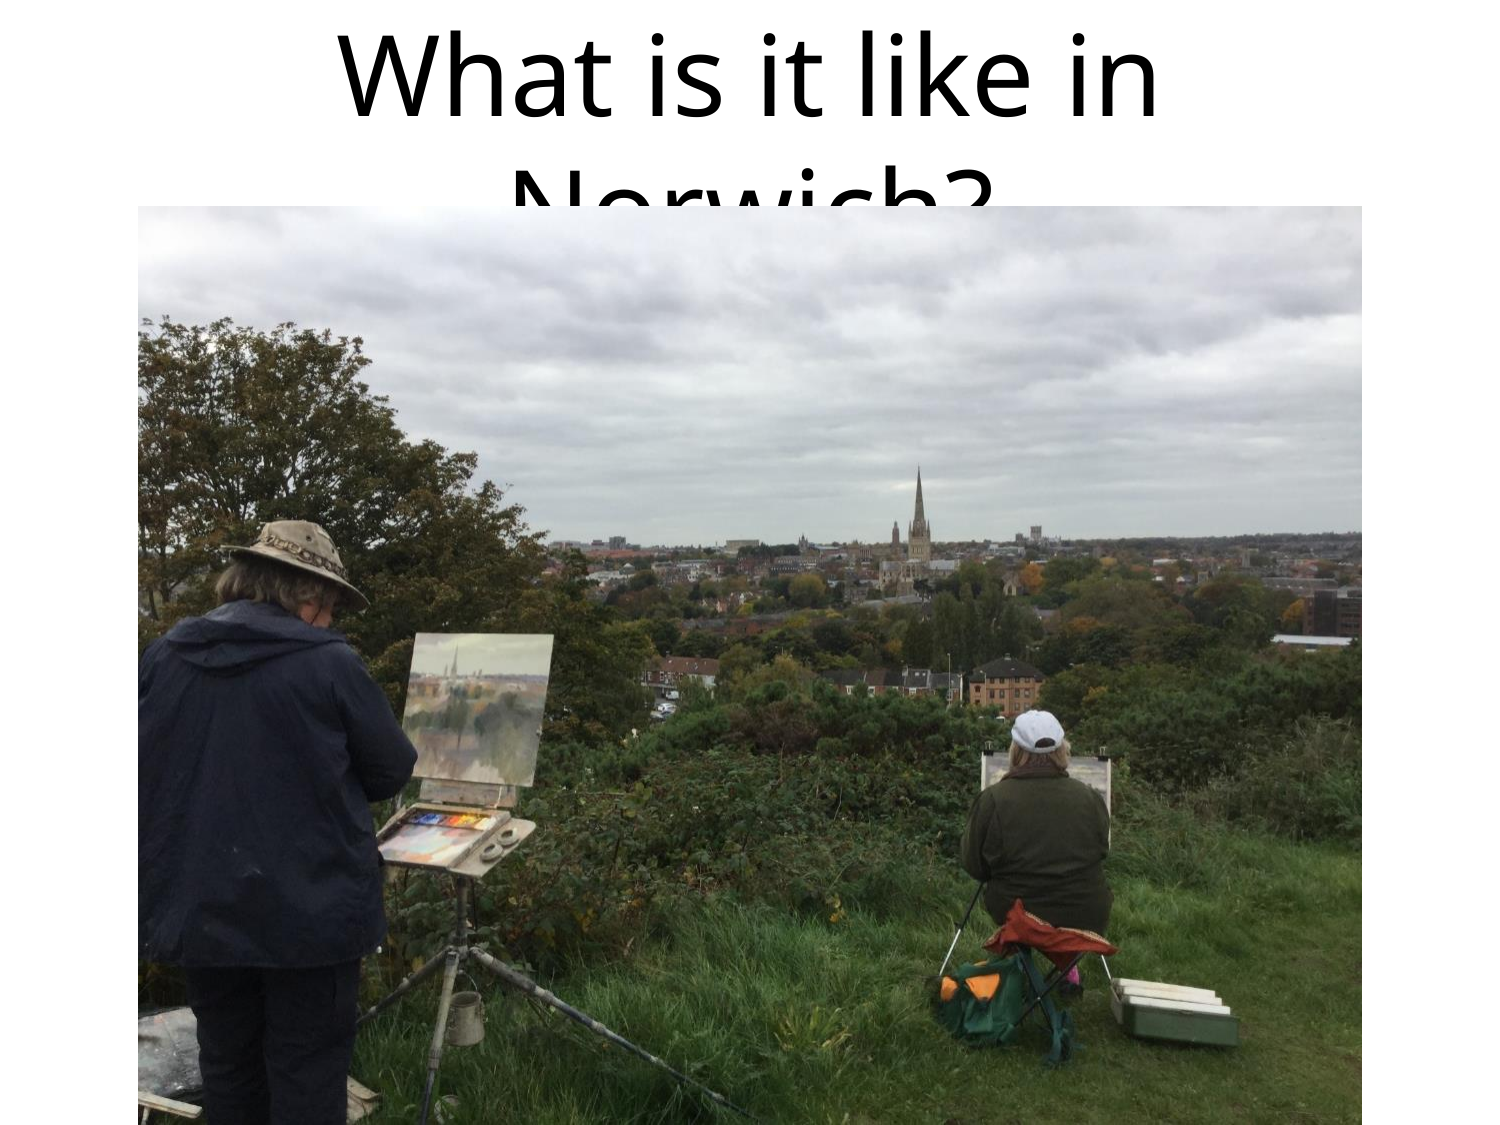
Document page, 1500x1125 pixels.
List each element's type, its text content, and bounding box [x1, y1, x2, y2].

picture [137, 206, 1363, 1125]
title What is it like in Norwich? [93, 45, 1407, 233]
